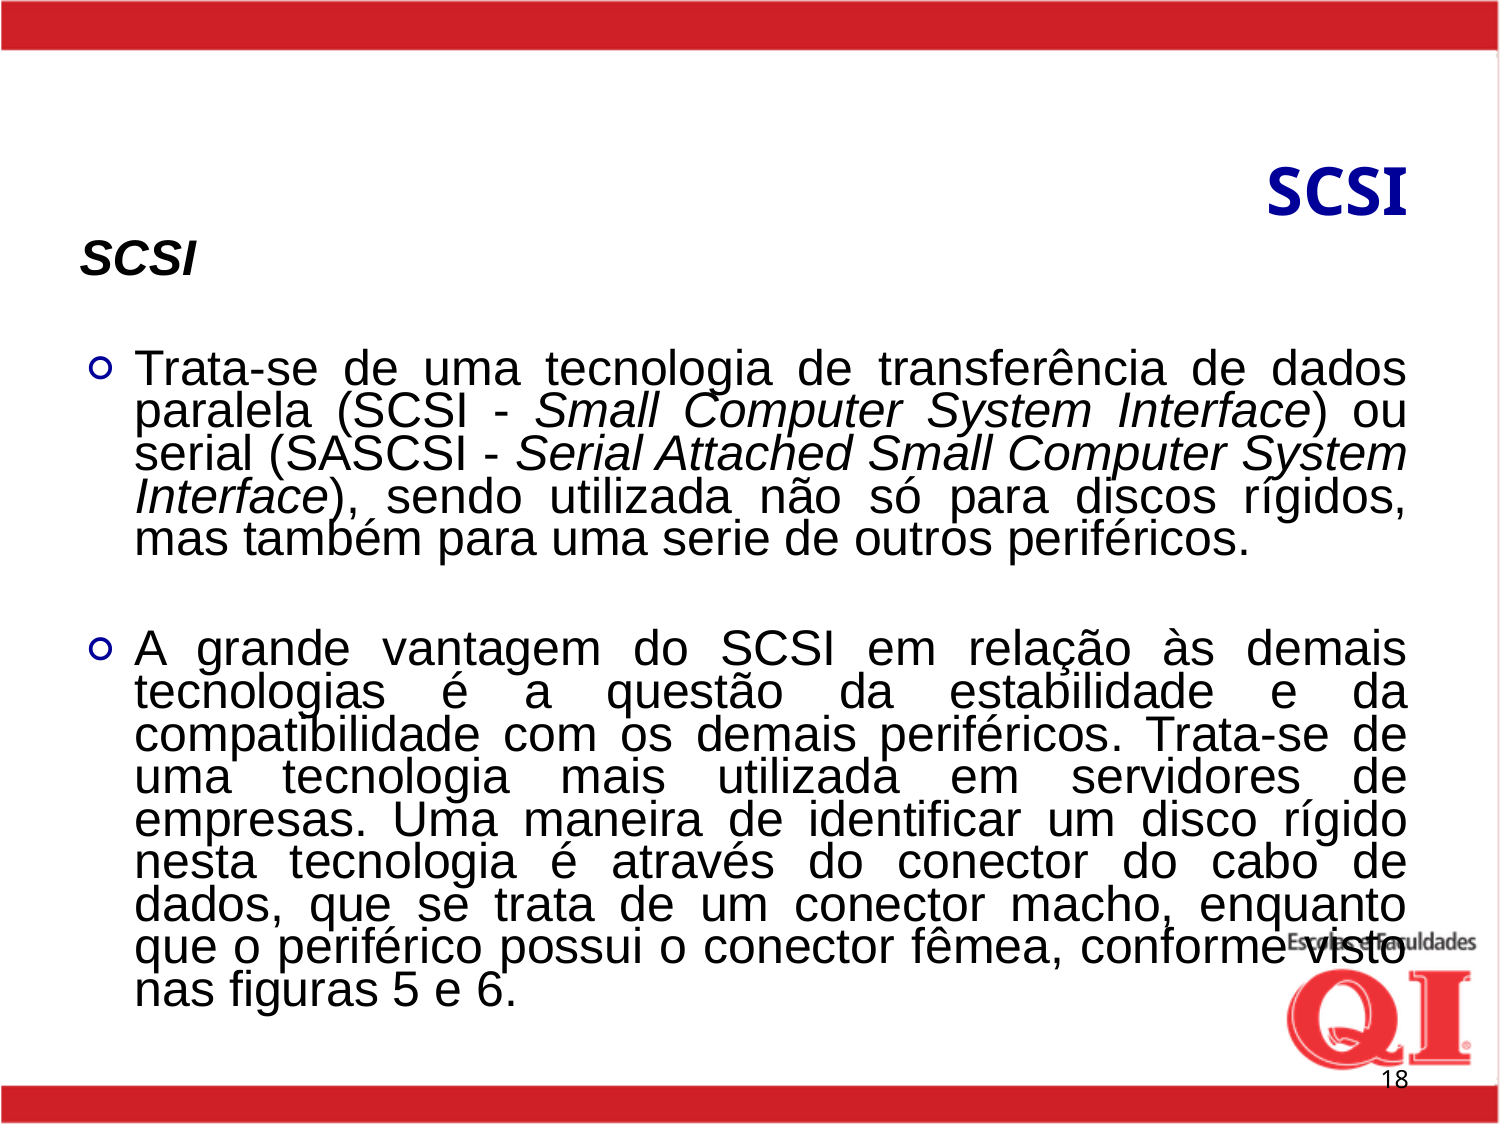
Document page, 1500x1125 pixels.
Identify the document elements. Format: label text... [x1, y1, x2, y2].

picture [0, 0, 1500, 1125]
slide_number ‹#› [1074, 1030, 1424, 1106]
list SCSI Trata-se de uma tecnologia de transferência de dados paralela (SCSI - Small Computer System Interface) ou serial (SASCSI - Serial Attached Small Computer System Interface), sendo utilizada não só para discos rígidos, mas também para uma serie de outros periféricos. A grande vantagem do SCSI em relação às demais tecnologias é a questão da estabilidade e da compatibilidade com os demais periféricos. Trata-se de uma tecnologia mais utilizada em servidores de empresas. Uma maneira de identificar um disco rígido nesta tecnologia é através do conector do cabo de dados, que se trata de um conector macho, enquanto que o periférico possui o conector fêmea, conforme visto nas figuras 5 e 6. [64, 160, 1424, 1014]
title SCSI [224, 48, 1424, 160]
